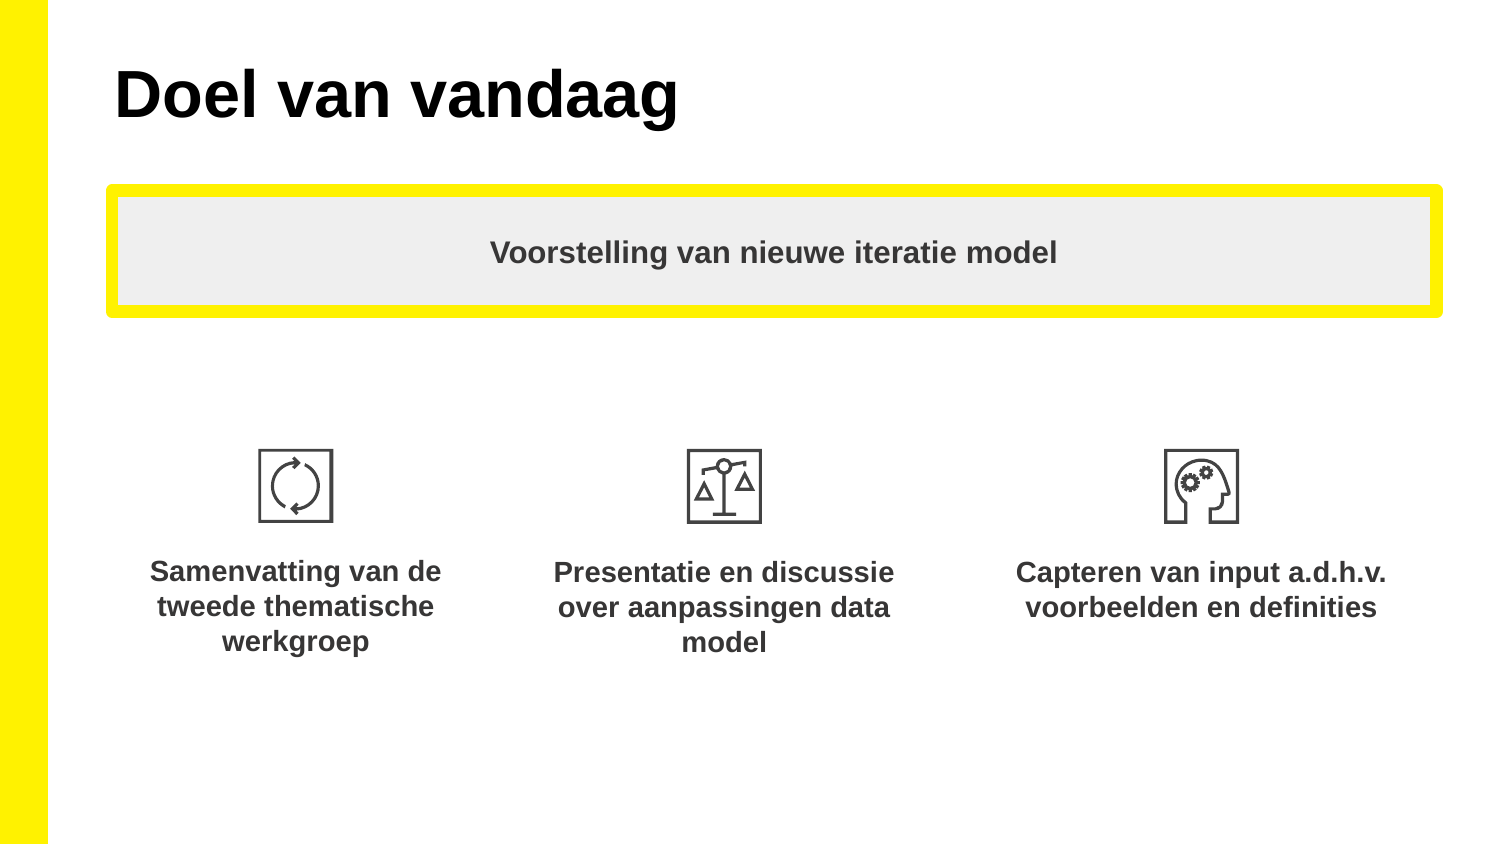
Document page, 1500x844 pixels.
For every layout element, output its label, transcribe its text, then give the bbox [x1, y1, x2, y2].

text_box Doel van vandaag [103, 44, 1397, 167]
text_box Samenvatting van de tweede thematische werkgroep [91, 545, 500, 737]
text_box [258, 448, 334, 524]
text_box Capteren van input a.d.h.v. voorbeelden en definities [991, 545, 1412, 738]
text_box Voorstelling van nieuwe iteratie model [112, 190, 1437, 312]
text_box [686, 448, 762, 524]
text_box Presentatie en discussie over aanpassingen data model [514, 545, 935, 738]
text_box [1163, 448, 1240, 524]
